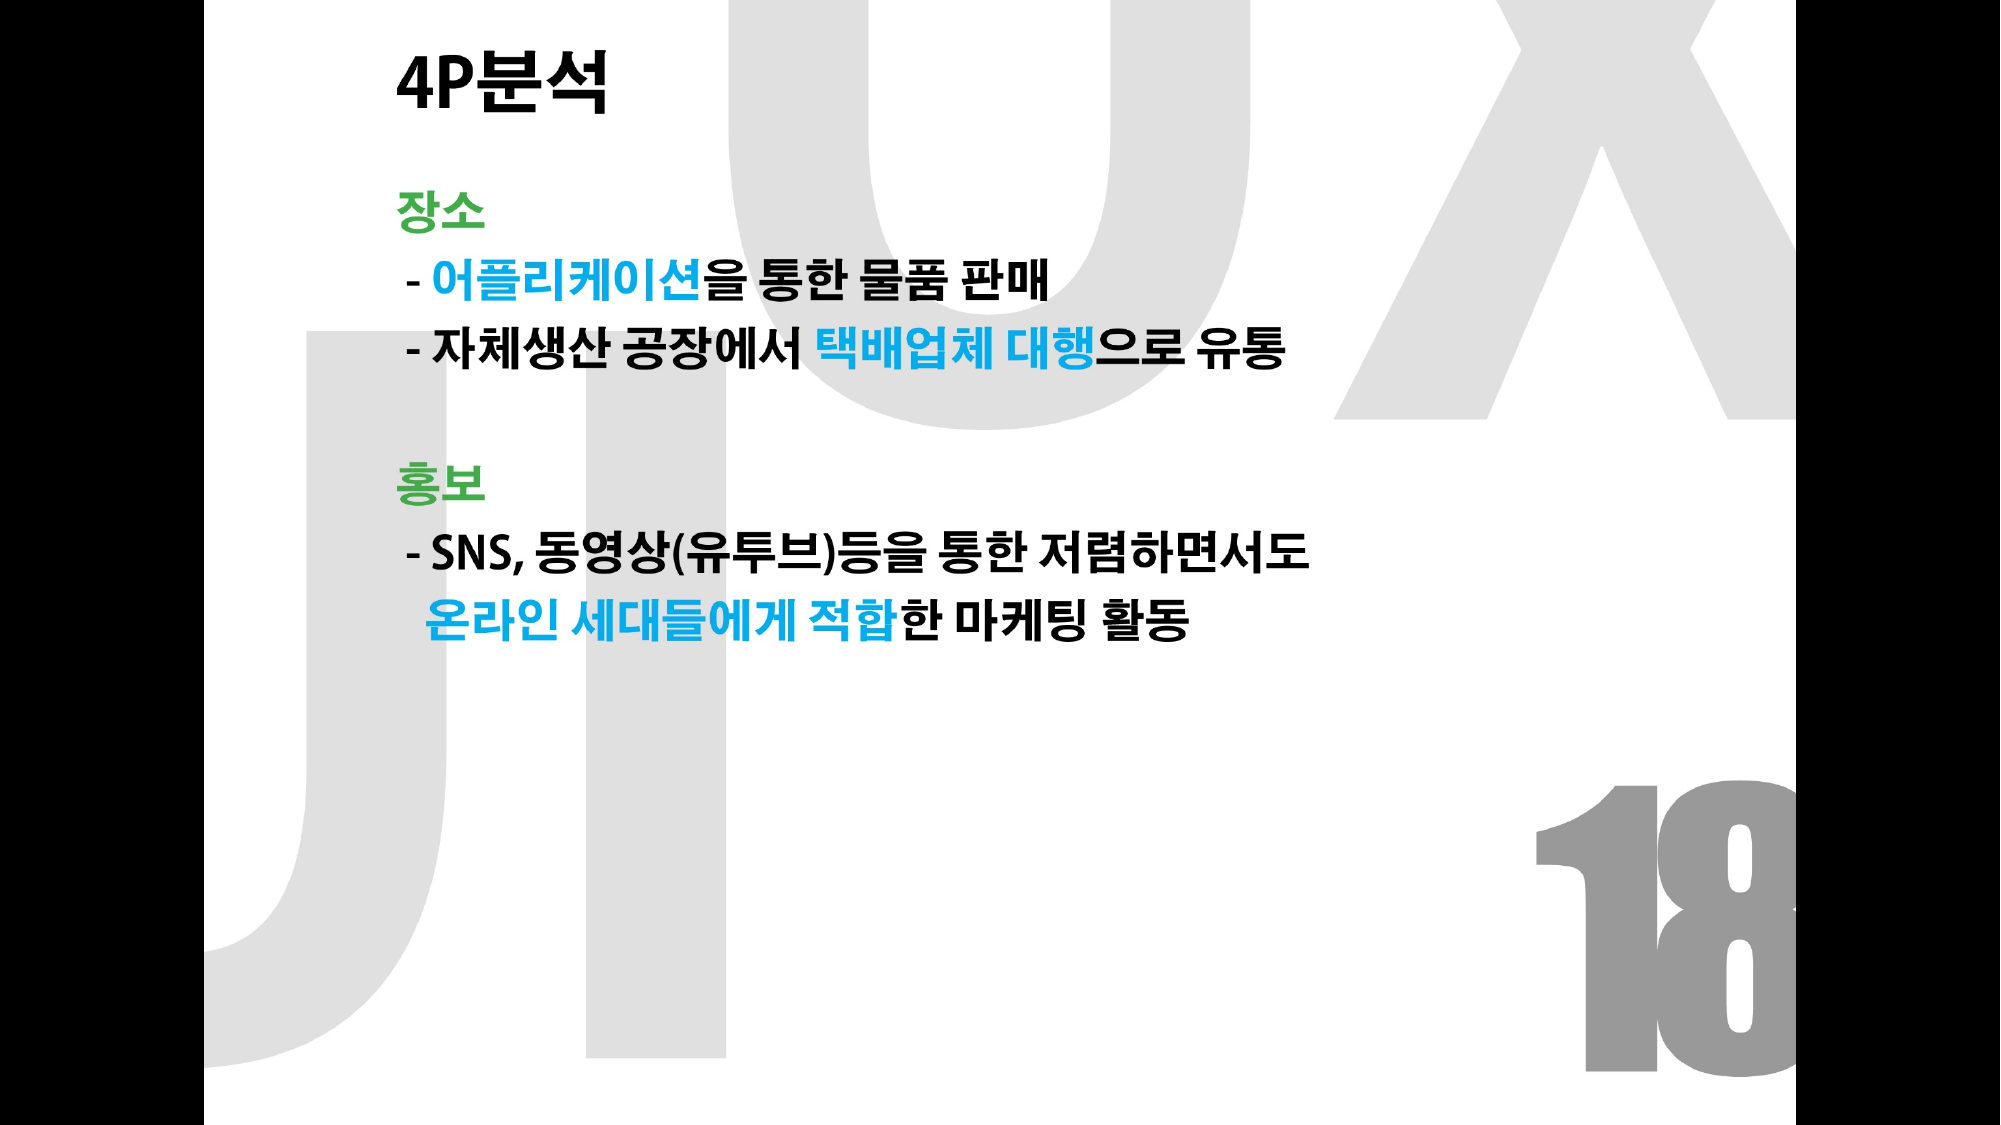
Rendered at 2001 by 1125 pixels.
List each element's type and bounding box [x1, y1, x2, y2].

picture [204, 0, 1796, 1125]
